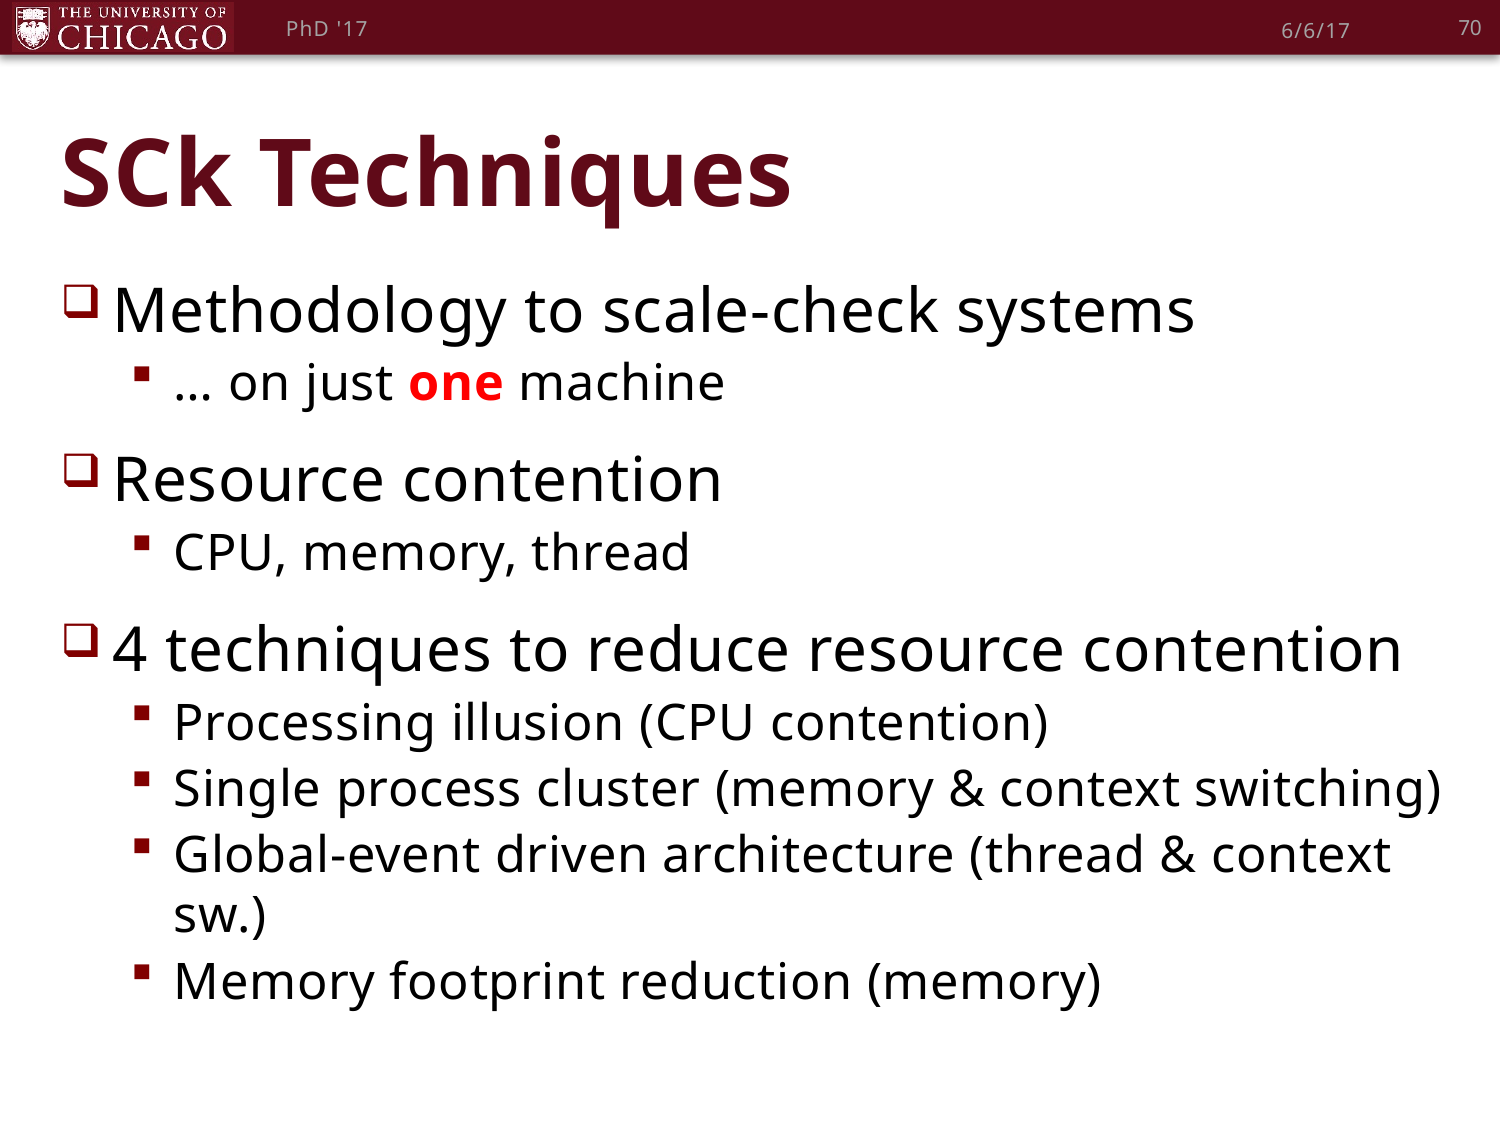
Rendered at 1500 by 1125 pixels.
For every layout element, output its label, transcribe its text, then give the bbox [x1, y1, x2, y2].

picture [12, 2, 234, 52]
footer PhD '17 [270, 7, 806, 52]
slide_number 70 [1365, 0, 1497, 59]
title SCk Techniques [45, 45, 1460, 233]
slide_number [1096, 7, 1365, 52]
list Methodology to scale-check systems … on just one machine Resource contention CPU, memory, thread 4 techniques to reduce resource contention Processing illusion (CPU contention) Single process cluster (memory & context switching) Global-event driven architecture (thread & context sw.) Memory footprint reduction (memory) [45, 262, 1460, 1102]
